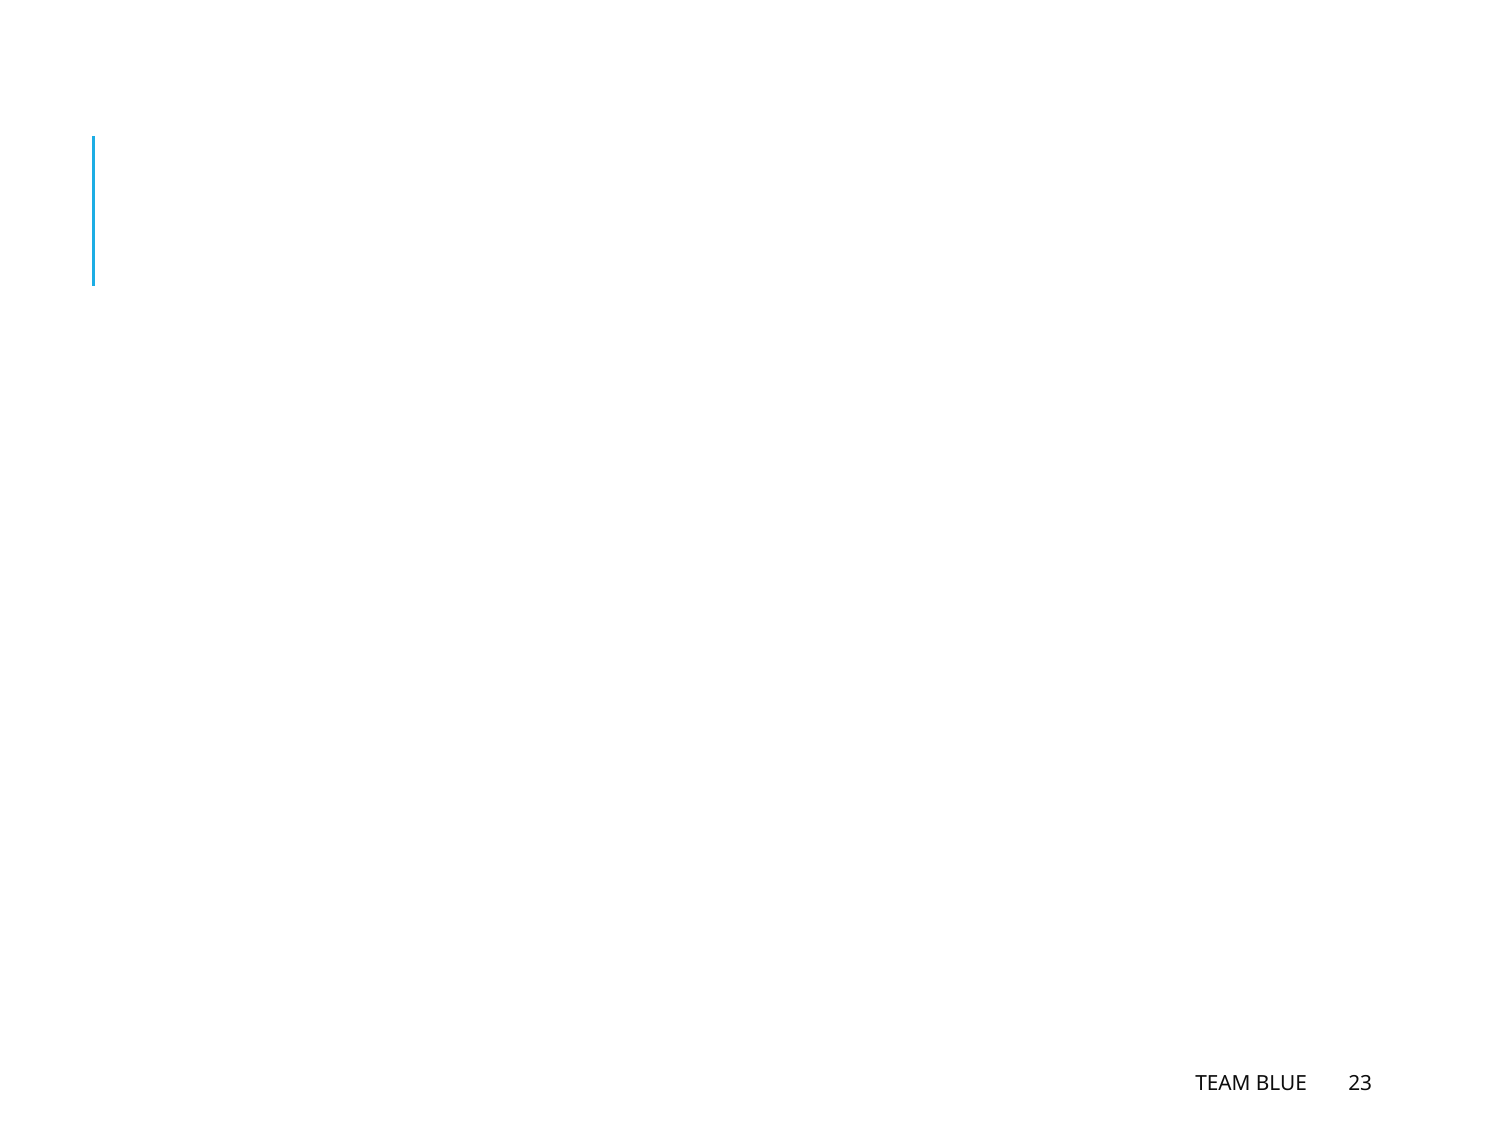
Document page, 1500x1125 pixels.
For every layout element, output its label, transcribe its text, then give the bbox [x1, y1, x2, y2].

footer Team Blue [595, 1061, 1322, 1107]
slide_number 23 [1333, 1061, 1454, 1107]
